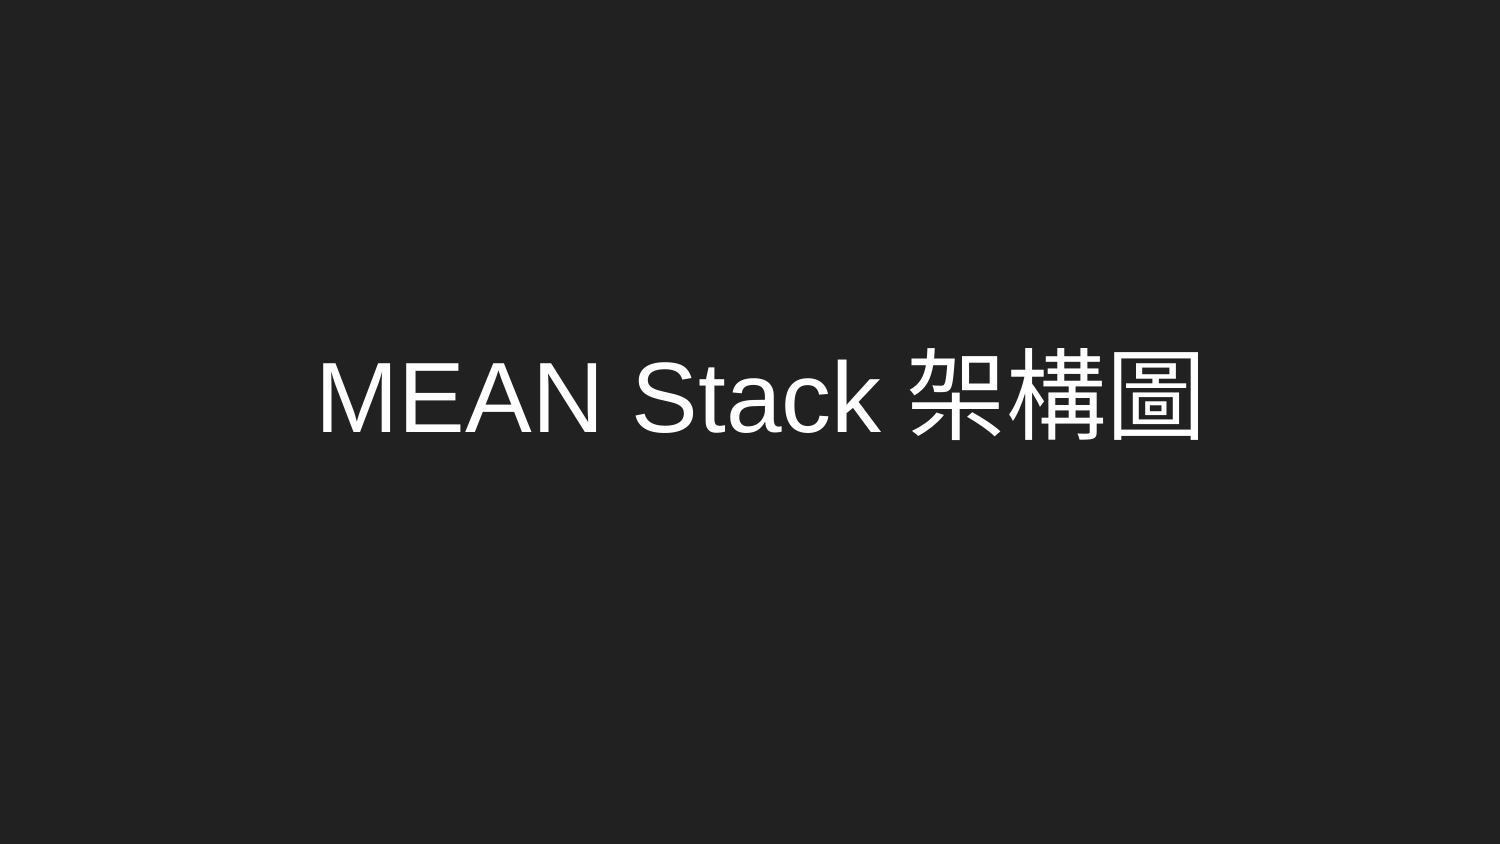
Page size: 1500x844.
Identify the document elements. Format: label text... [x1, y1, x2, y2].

title MEAN Stack架構圖 [73, 317, 1449, 552]
